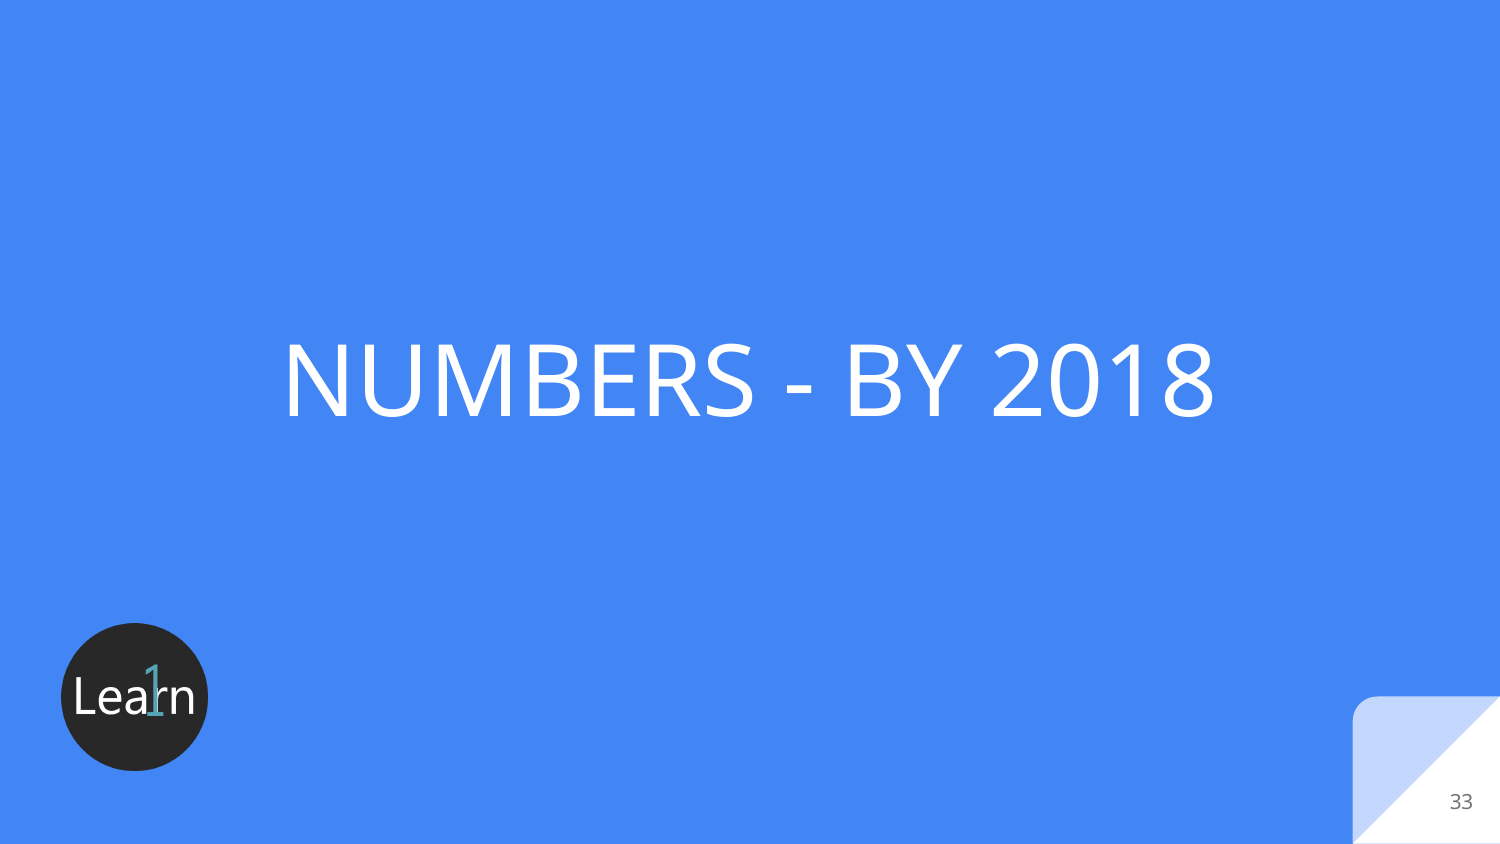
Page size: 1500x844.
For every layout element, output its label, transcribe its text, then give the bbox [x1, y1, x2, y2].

picture [60, 623, 208, 771]
title NUMBERS - BY 2018 [51, 278, 1449, 474]
slide_number ‹#› [1398, 770, 1489, 835]
